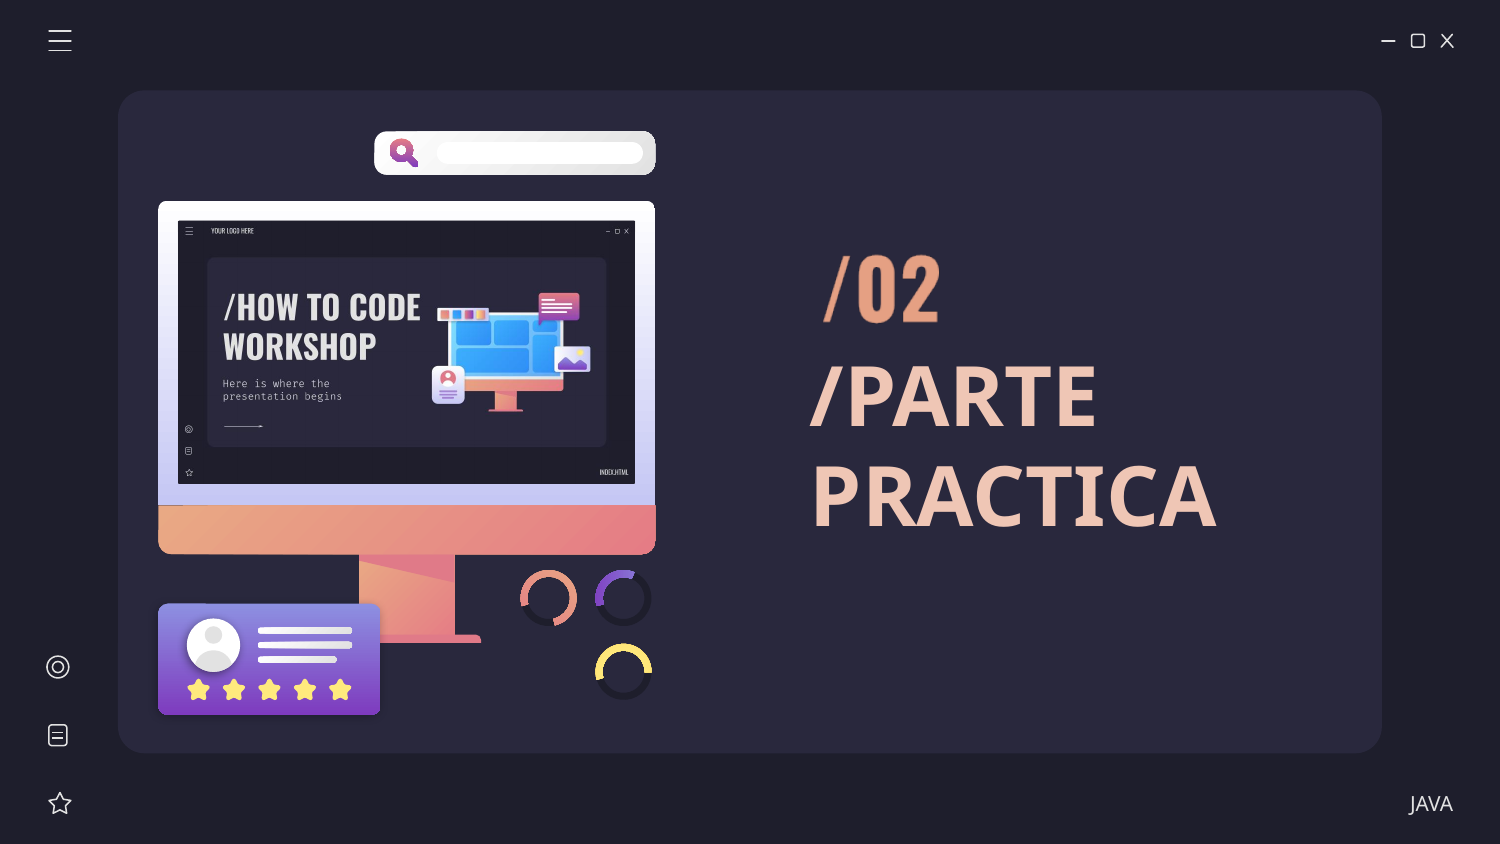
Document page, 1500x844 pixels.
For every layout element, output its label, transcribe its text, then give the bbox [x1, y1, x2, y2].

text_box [595, 643, 652, 701]
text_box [158, 200, 656, 644]
title /PARTE PRACTICA [794, 318, 1417, 569]
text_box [48, 30, 72, 51]
text_box [46, 27, 74, 32]
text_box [374, 131, 656, 175]
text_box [520, 569, 577, 627]
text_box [46, 655, 72, 814]
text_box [595, 569, 652, 627]
picture [770, 218, 991, 392]
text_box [157, 603, 381, 716]
text_box JAVA [1278, 780, 1453, 826]
